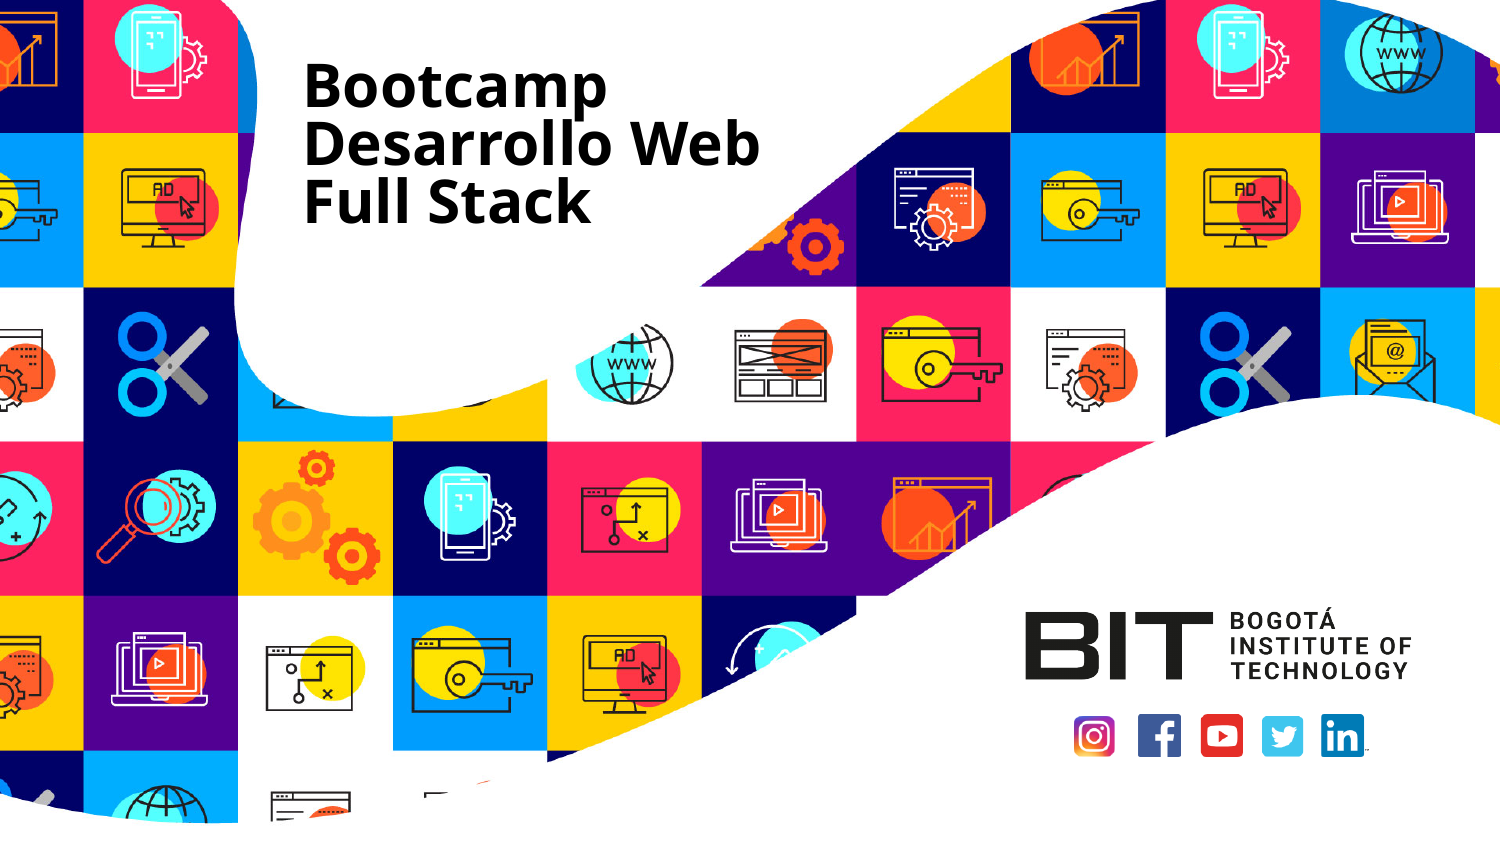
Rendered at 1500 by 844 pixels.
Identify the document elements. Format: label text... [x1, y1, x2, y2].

text_box Bootcamp Desarrollo Web Full Stack [287, 45, 835, 250]
picture [0, 0, 1500, 844]
